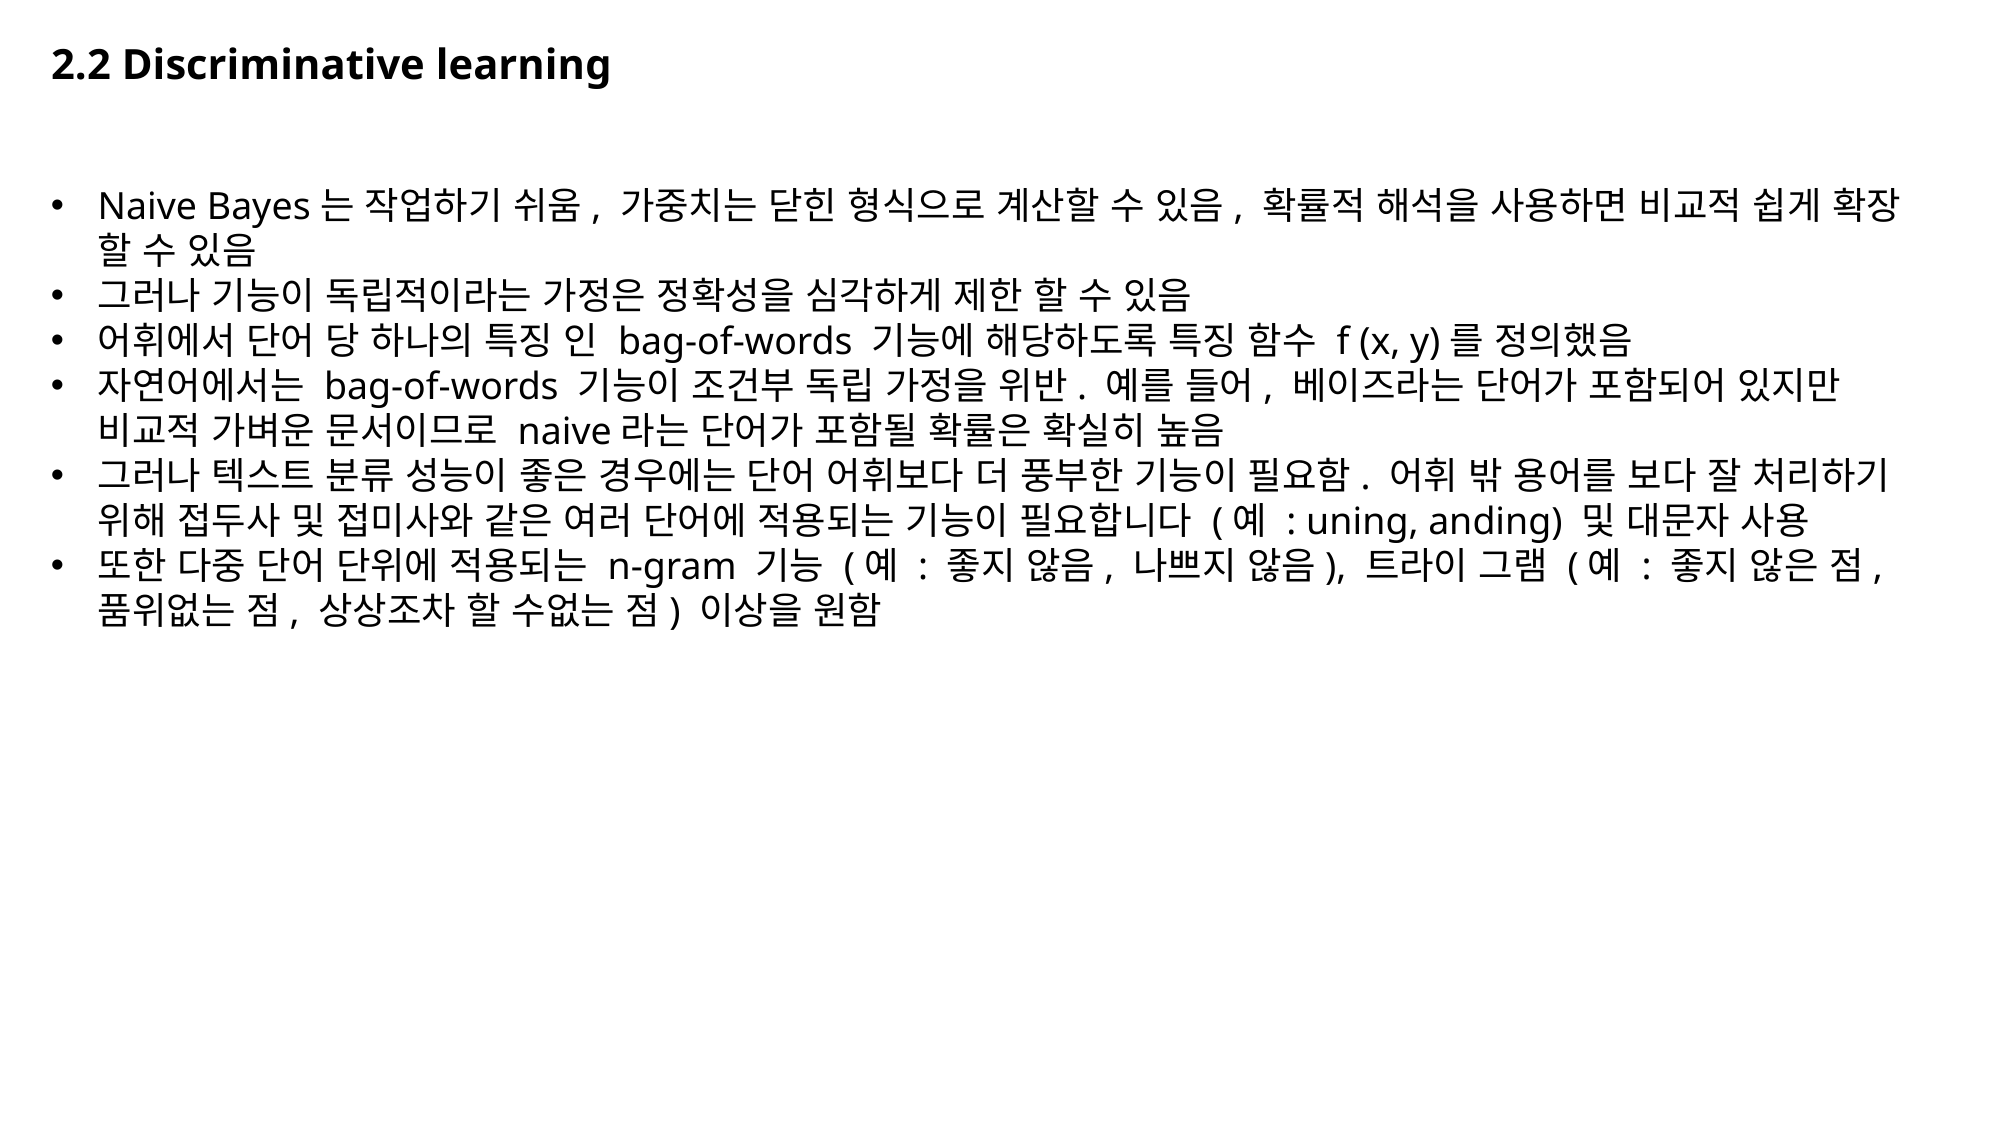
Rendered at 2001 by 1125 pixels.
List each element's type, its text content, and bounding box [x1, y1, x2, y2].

text_box Naive Bayes는 작업하기 쉬움, 가중치는 닫힌 형식으로 계산할 수 있음, 확률적 해석을 사용하면 비교적 쉽게 확장 할 수 있음 그러나 기능이 독립적이라는 가정은 정확성을 심각하게 제한 할 수 있음 어휘에서 단어 당 하나의 특징 인 bag-of-words 기능에 해당하도록 특징 함수 f (x, y)를 정의했음 자연어에서는 bag-of-words 기능이 조건부 독립 가정을 위반. 예를 들어, 베이즈라는 단어가 포함되어 있지만 비교적 가벼운 문서이므로 naive라는 단어가 포함될 확률은 확실히 높음 그러나 텍스트 분류 성능이 좋은 경우에는 단어 어휘보다 더 풍부한 기능이 필요함. 어휘 밖 용어를 보다 잘 처리하기 위해 접두사 및 접미사와 같은 여러 단어에 적용되는 기능이 필요합니다 (예 : uning, anding) 및 대문자 사용 또한 다중 단어 단위에 적용되는 n-gram 기능 (예 : 좋지 않음, 나쁘지 않음), 트라이 그램 (예 : 좋지 않은 점, 품위없는 점, 상상조차 할 수없는 점) 이상을 원함 [36, 174, 1953, 730]
title 2.2 Discriminative learning [36, 41, 853, 96]
